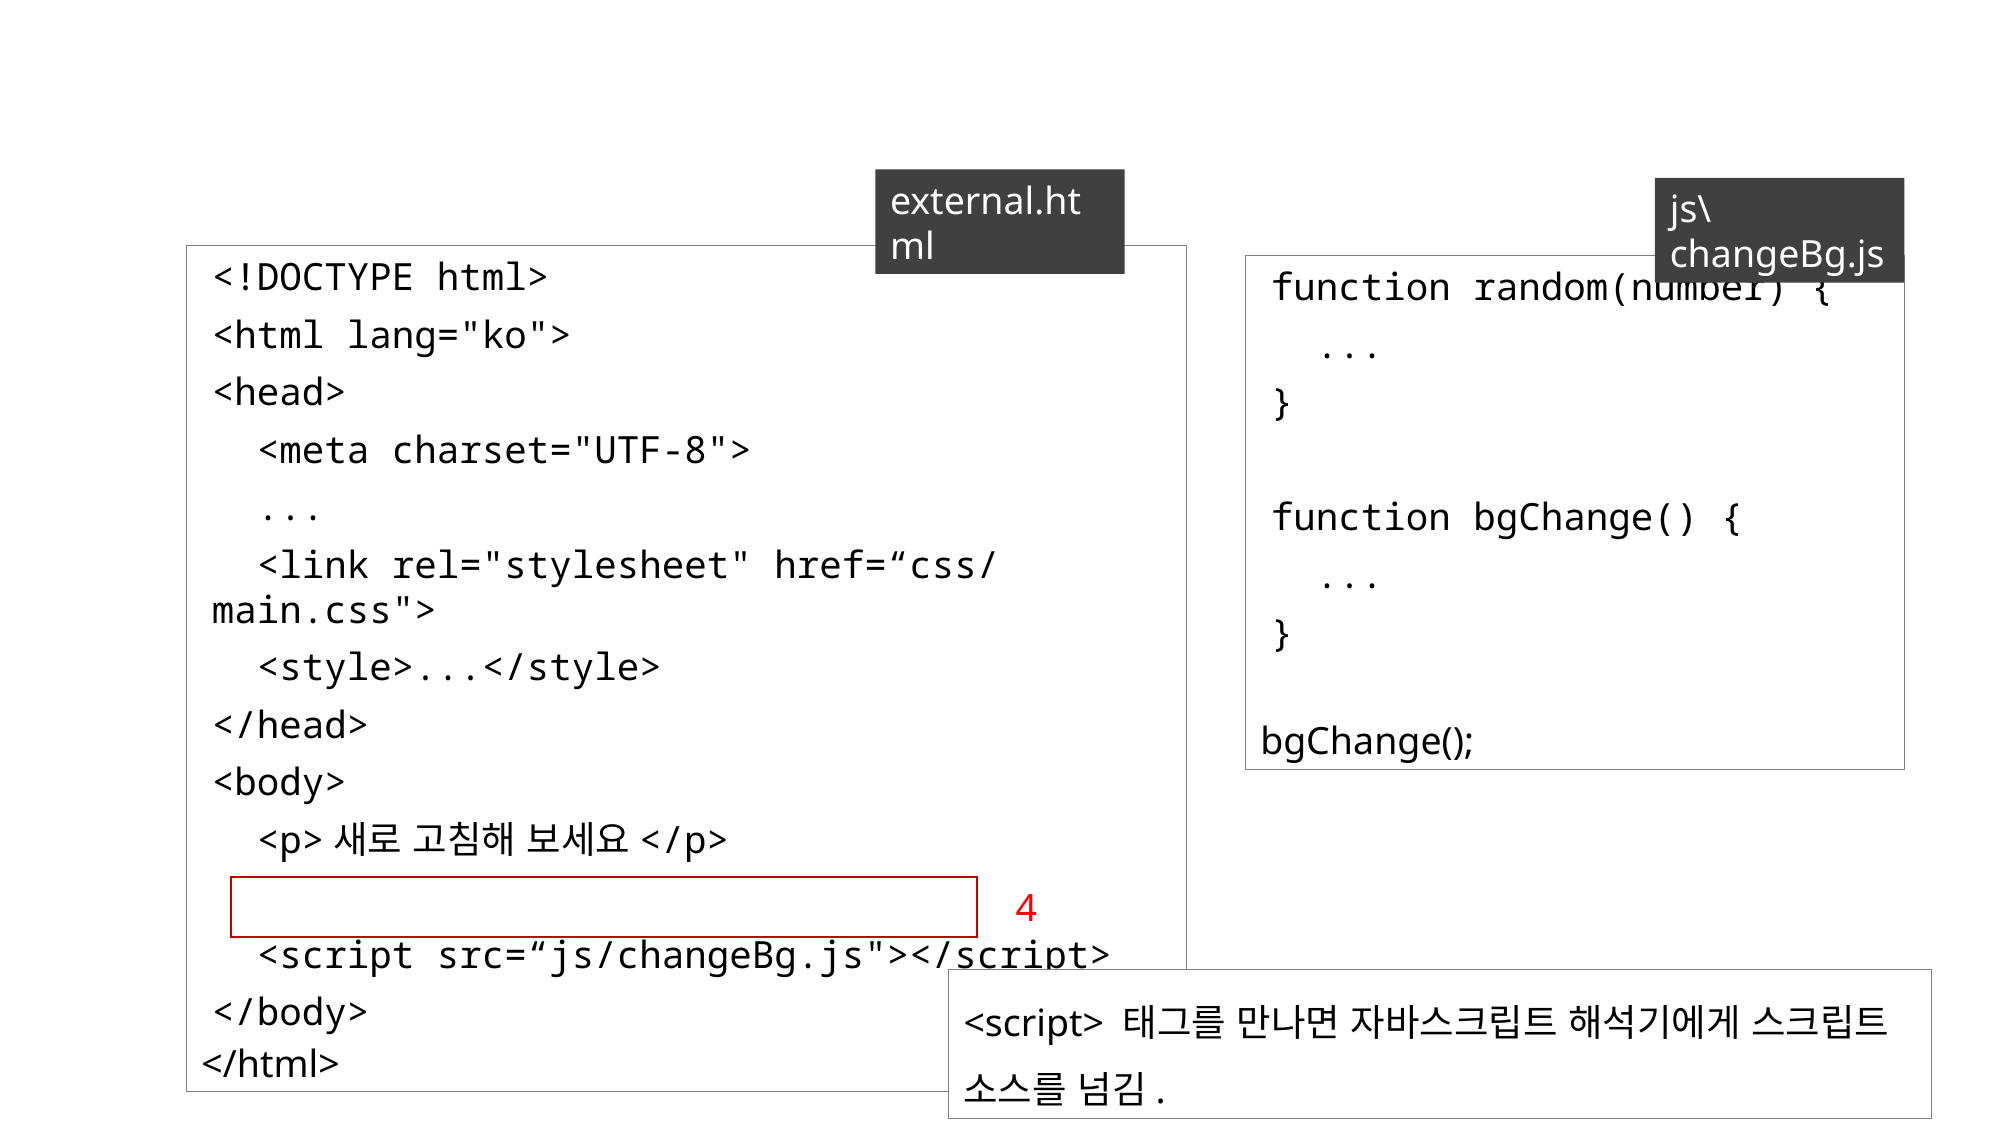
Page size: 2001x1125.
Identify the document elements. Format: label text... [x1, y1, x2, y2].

text_box <script> 태그를 만나면 자바스크립트 해석기에게 스크립트 소스를 넘김. [948, 969, 1932, 1119]
text_box external.html [875, 169, 1125, 274]
text_box [230, 876, 978, 938]
text_box <!DOCTYPE html> <html lang="ko"> <head> <meta charset="UTF-8"> ... <link rel="stylesheet" href=“css/main.css"> <style>...</style> </head> <body> <p>새로 고침해 보세요</p> <script src=“js/changeBg.js"></script> </body> </html> [186, 245, 1187, 1092]
text_box js\changeBg.js [1654, 177, 1905, 283]
text_box function random(number) { ... } function bgChange() { ... } bgChange(); [1245, 255, 1905, 770]
text_box 4 [1000, 876, 1052, 937]
